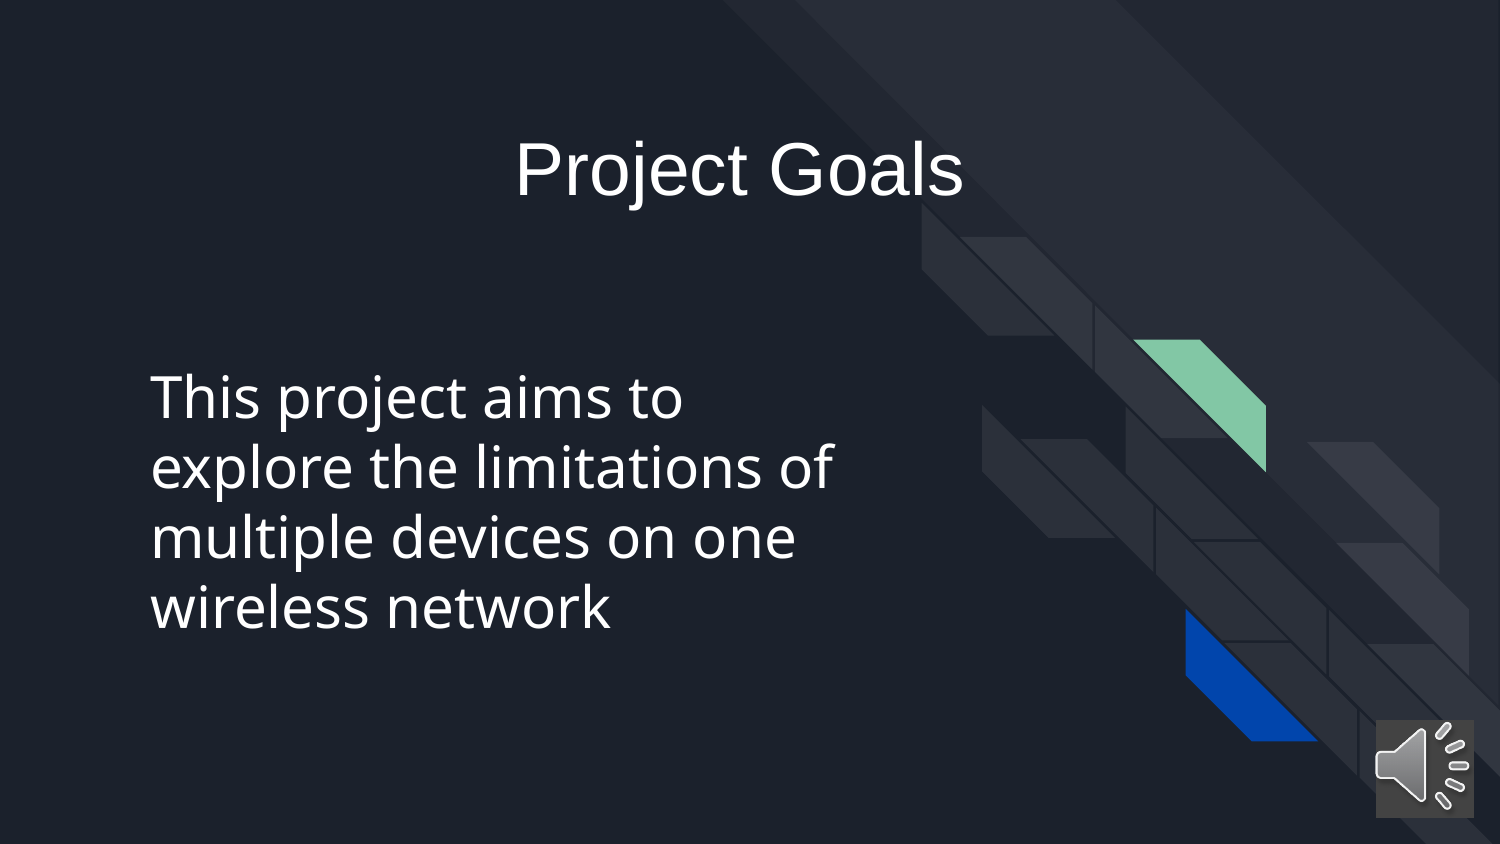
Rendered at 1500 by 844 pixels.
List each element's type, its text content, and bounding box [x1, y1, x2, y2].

picture [1374, 718, 1476, 819]
title This project aims to explore the limitations of multiple devices on one wireless network [135, 211, 888, 790]
text_box Project Goals [499, 105, 1001, 212]
